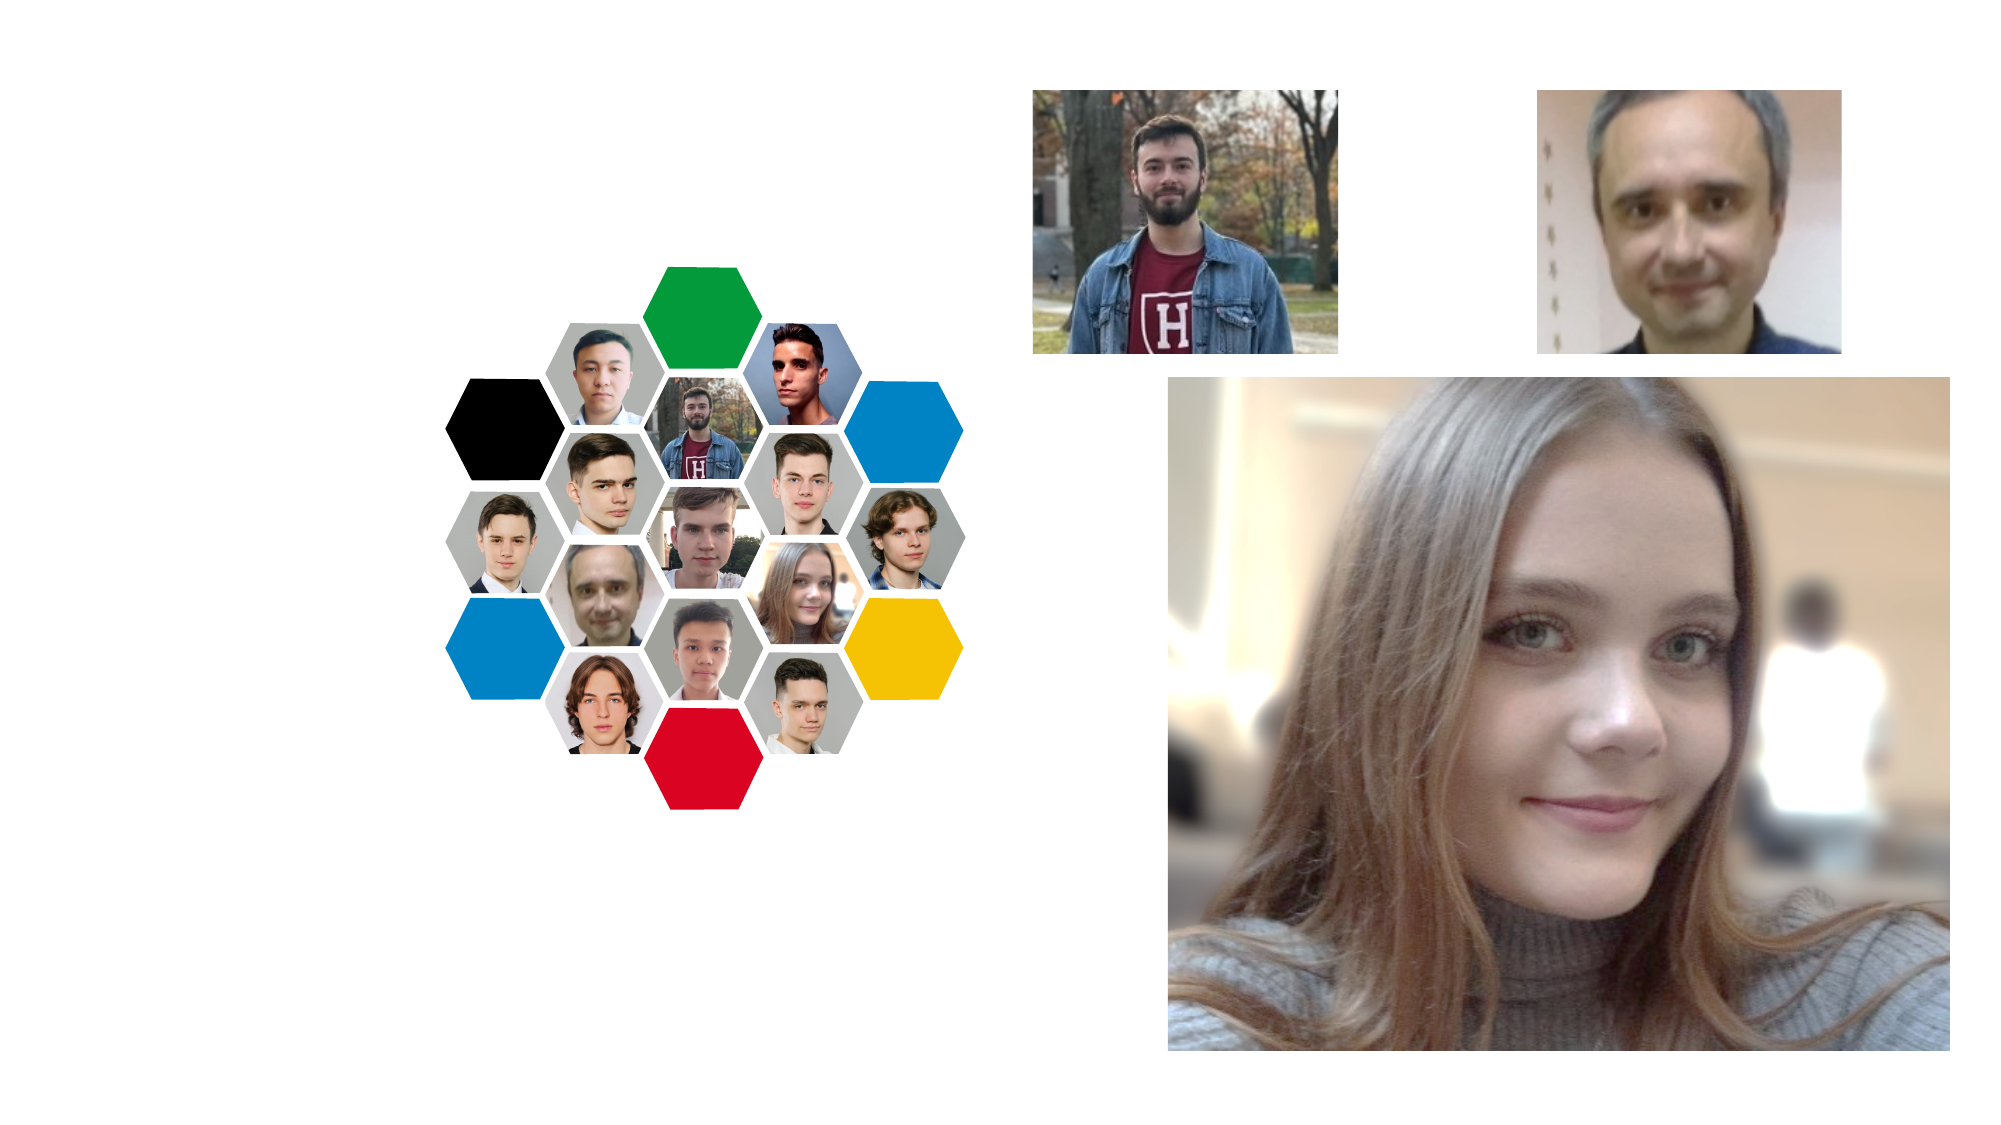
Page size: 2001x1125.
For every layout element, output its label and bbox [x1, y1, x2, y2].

text_box [742, 431, 865, 536]
text_box [544, 322, 666, 426]
text_box [642, 376, 765, 481]
text_box [444, 490, 567, 595]
picture [1167, 377, 1951, 1051]
text_box [642, 597, 765, 702]
text_box [742, 651, 865, 756]
text_box [543, 543, 666, 648]
text_box [842, 380, 965, 484]
text_box [542, 651, 665, 756]
text_box [741, 322, 864, 427]
picture [1536, 90, 1842, 354]
picture [1032, 90, 1339, 354]
text_box [544, 431, 666, 536]
text_box [641, 265, 764, 370]
text_box [444, 596, 567, 701]
text_box [642, 706, 765, 811]
text_box [743, 541, 866, 646]
text_box [644, 485, 767, 590]
text_box [844, 486, 967, 591]
text_box [444, 377, 567, 482]
text_box [842, 597, 965, 701]
